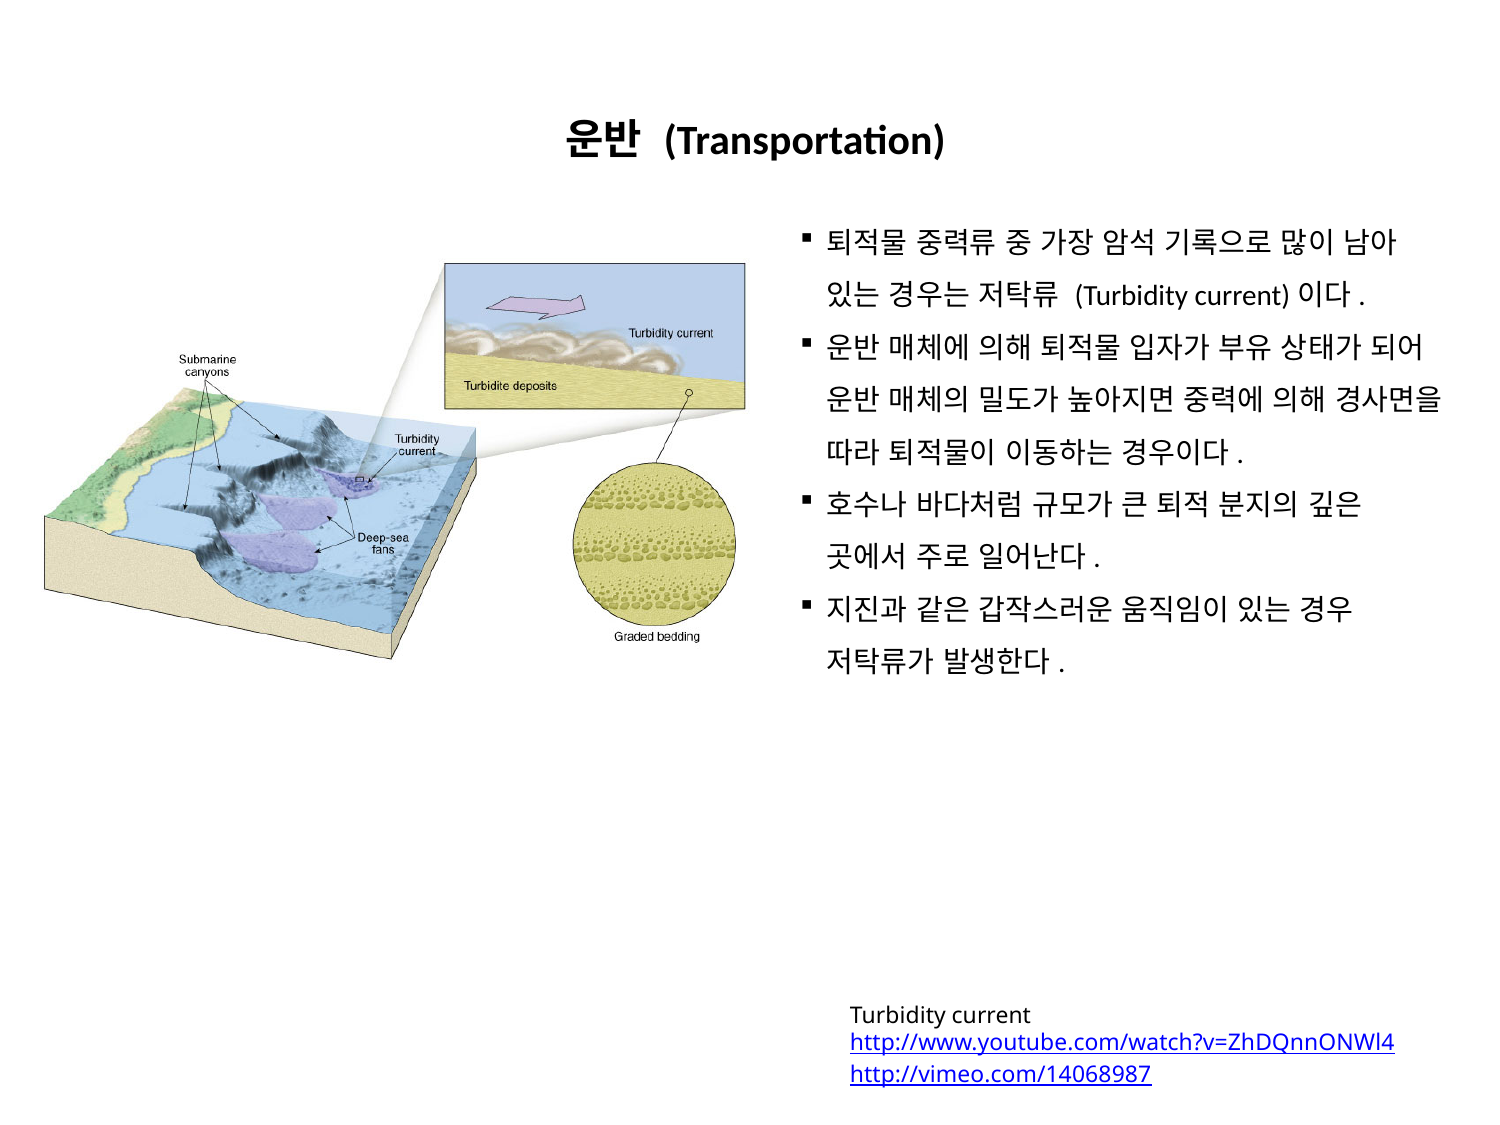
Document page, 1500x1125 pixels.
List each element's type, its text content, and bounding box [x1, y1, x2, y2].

text_box Turbidity current http://www.youtube.com/watch?v=ZhDQnnONWl4 http://vimeo.com/14068987 [835, 993, 1415, 1098]
list 퇴적물 중력류 중 가장 암석 기록으로 많이 남아 있는 경우는 저탁류 (Turbidity current)이다. 운반 매체에 의해 퇴적물 입자가 부유 상태가 되어 운반 매체의 밀도가 높아지면 중력에 의해 경사면을 따라 퇴적물이 이동하는 경우이다. 호수나 바다처럼 규모가 큰 퇴적 분지의 깊은 곳에서 주로 일어난다. 지진과 같은 갑작스러운 움직임이 있는 경우 저탁류가 발생한다. [785, 199, 1465, 1092]
picture [41, 243, 751, 681]
list 운반 (Transportation) [46, 99, 1465, 176]
